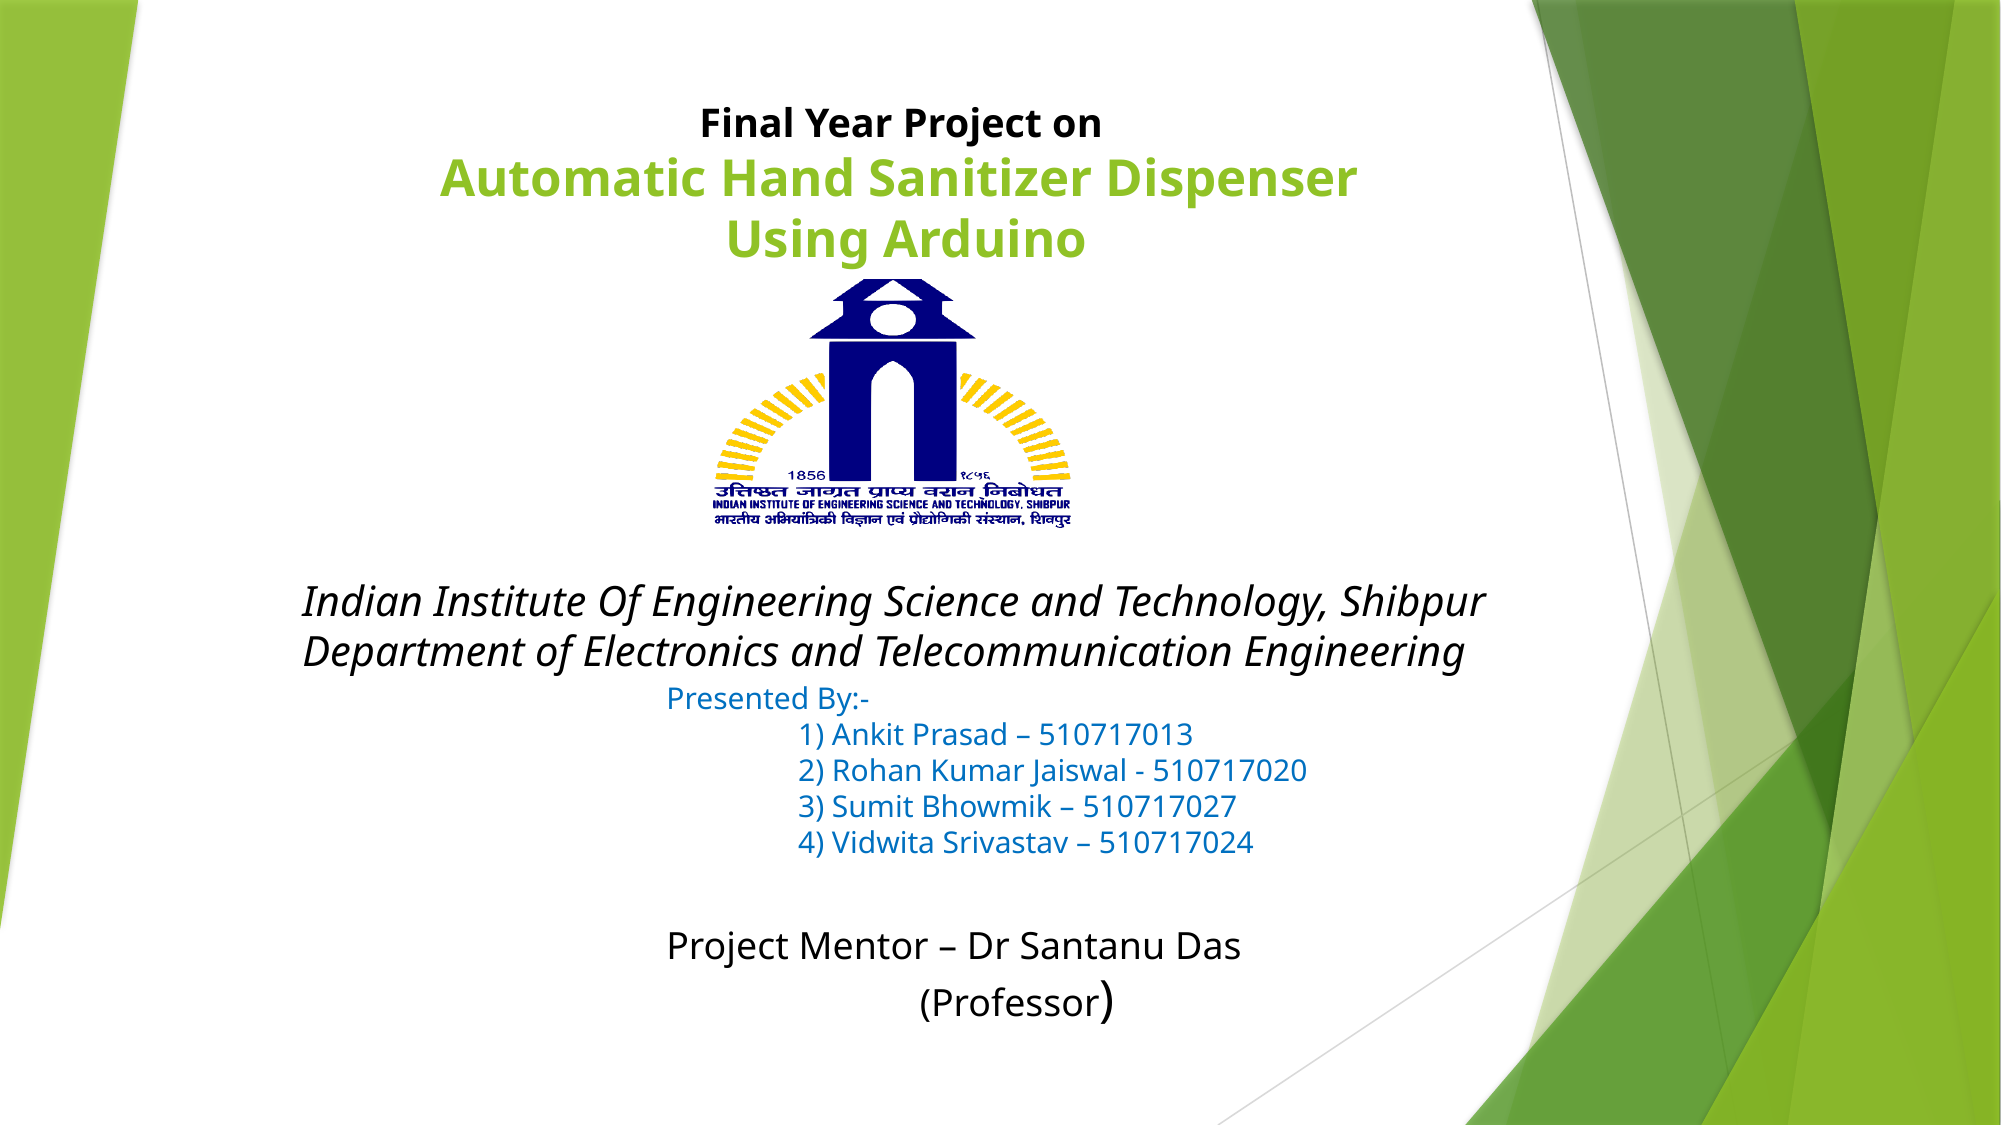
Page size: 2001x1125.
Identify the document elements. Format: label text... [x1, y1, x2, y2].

title Final Year Project on Automatic Hand Sanitizer Dispenser Using Arduino [60, 87, 1753, 368]
text_box Project Mentor – Dr Santanu Das (Professor) [651, 914, 1489, 1035]
text_box Presented By:- 1) Ankit Prasad – 510717013 2) Rohan Kumar Jaiswal - 510717020 3) Sumit Bhowmik – 510717027 4) Vidwita Srivastav – 510717024 [651, 670, 1647, 976]
text_box Indian Institute Of Engineering Science and Technology, Shibpur Department of Electronics and Telecommunication Engineering [287, 567, 1525, 683]
picture [713, 278, 1071, 529]
